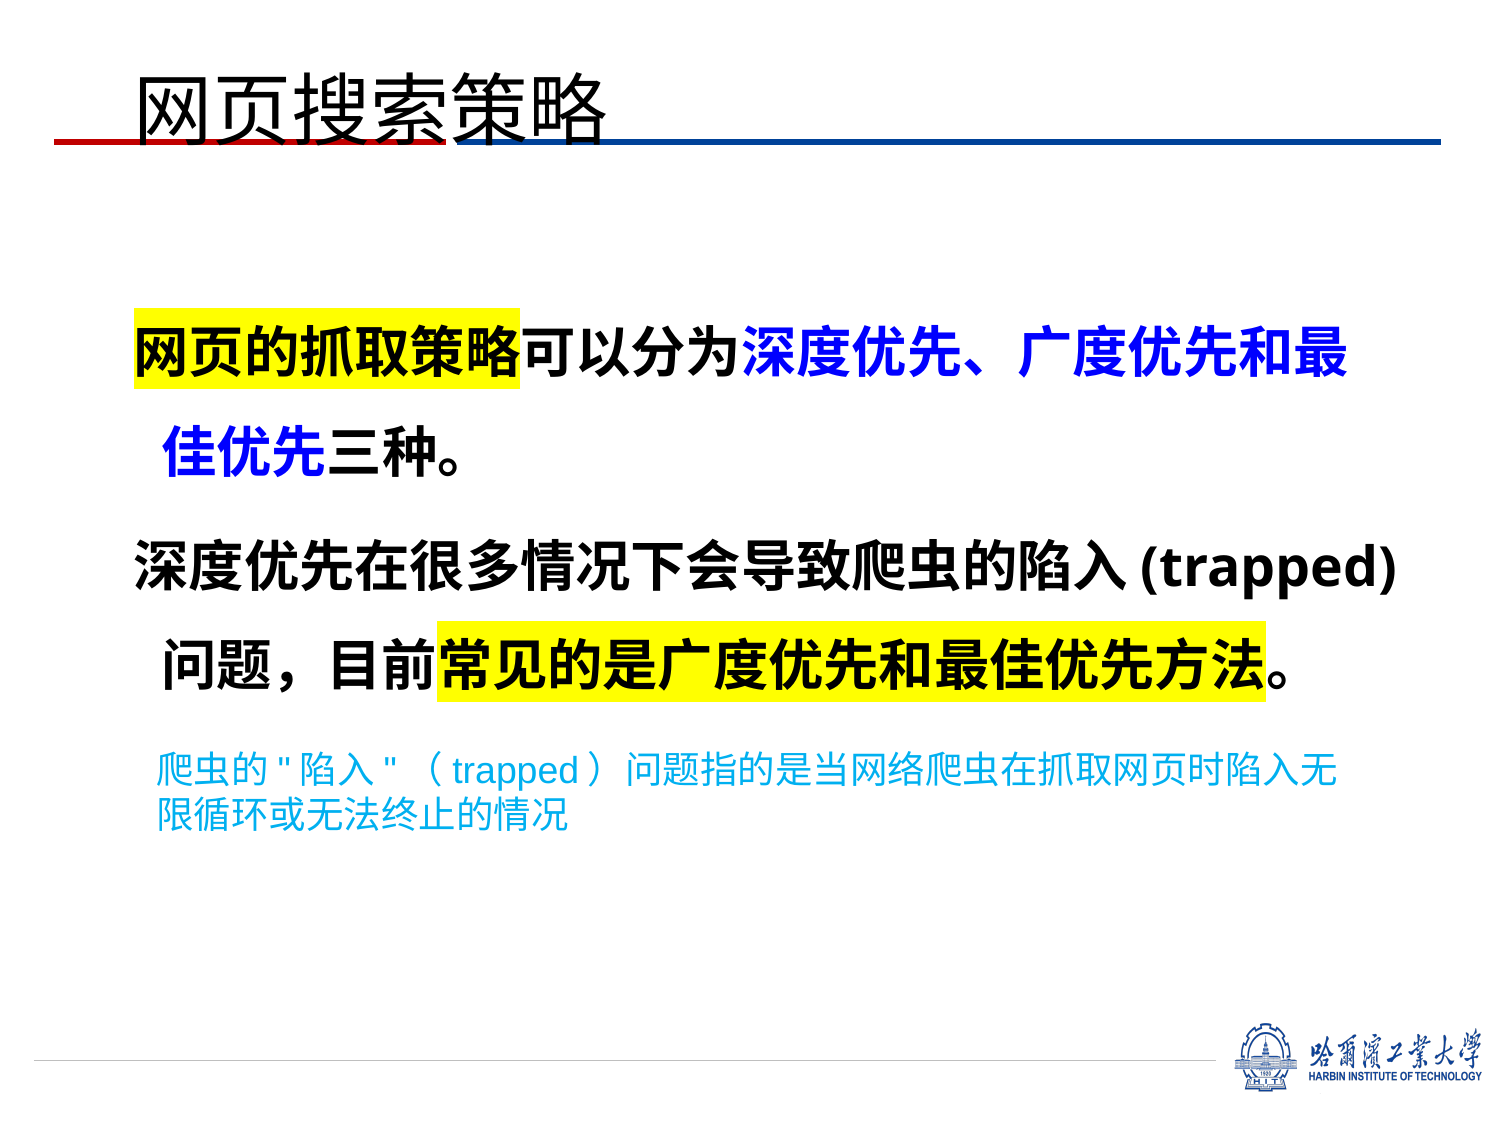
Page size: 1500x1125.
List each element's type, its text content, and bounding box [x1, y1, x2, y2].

text_box 爬虫的"陷入"（trapped）问题指的是当网络爬虫在抓取网页时陷入无限循环或无法终止的情况 [141, 738, 1365, 844]
picture [1204, 1023, 1482, 1094]
list 网页搜索策略 网页的抓取策略可以分为深度优先、广度优先和最佳优先三种。 深度优先在很多情况下会导致爬虫的陷入(trapped)问题，目前常见的是广度优先和最佳优先方法。 [118, 5, 1413, 720]
